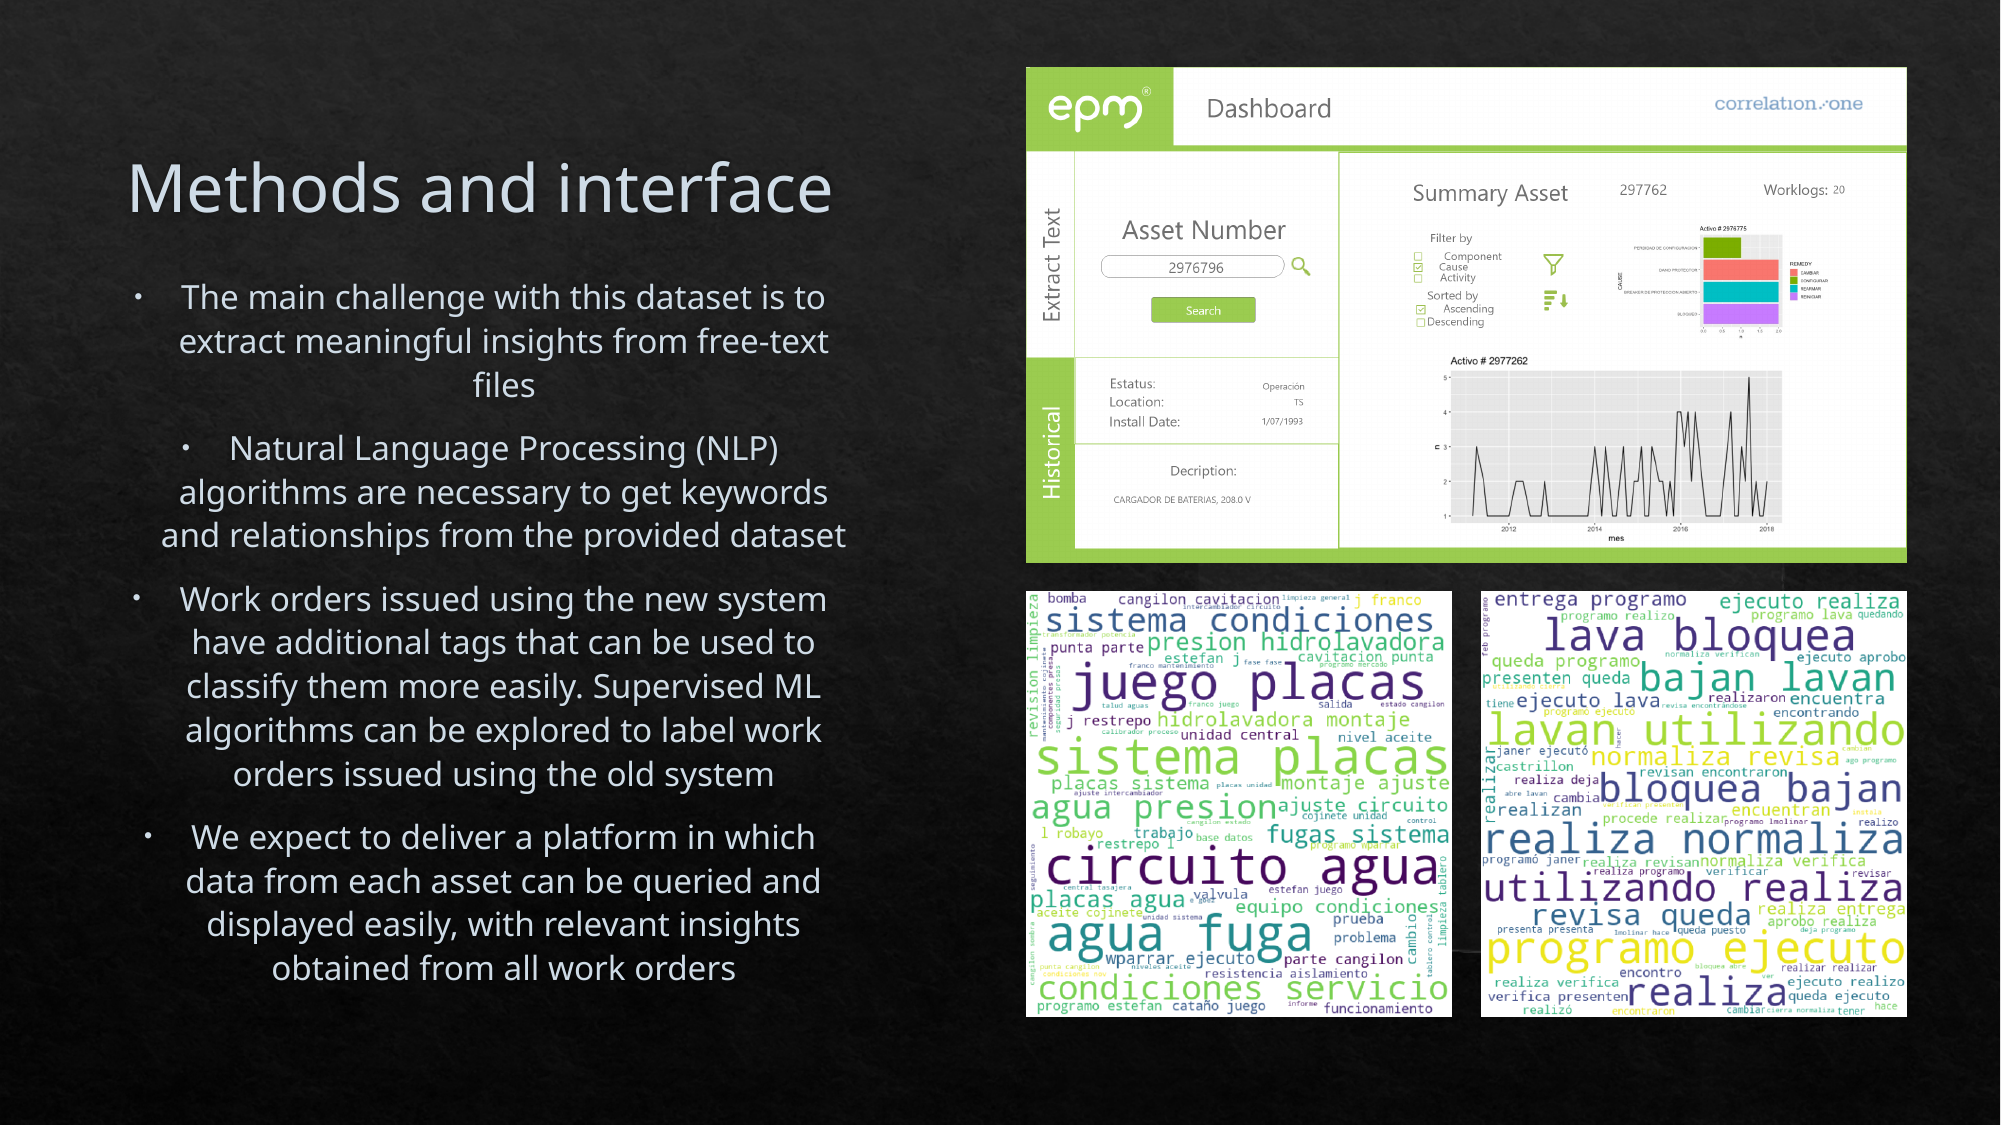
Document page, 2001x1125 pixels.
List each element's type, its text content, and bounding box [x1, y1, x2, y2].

list The main challenge with this dataset is to extract meaningful insights from free-text files Natural Language Processing (NLP) algorithms are necessary to get keywords and relationships from the provided dataset Work orders issued using the new system have additional tags that can be used to classify them more easily. Supervised ML algorithms can be explored to label work orders issued using the old system We expect to deliver a platform in which data from each asset can be queried and displayed easily, with relevant insights obtained from all work orders [93, 264, 869, 1017]
title Methods and interface [93, 125, 869, 235]
picture [1026, 67, 1907, 1017]
